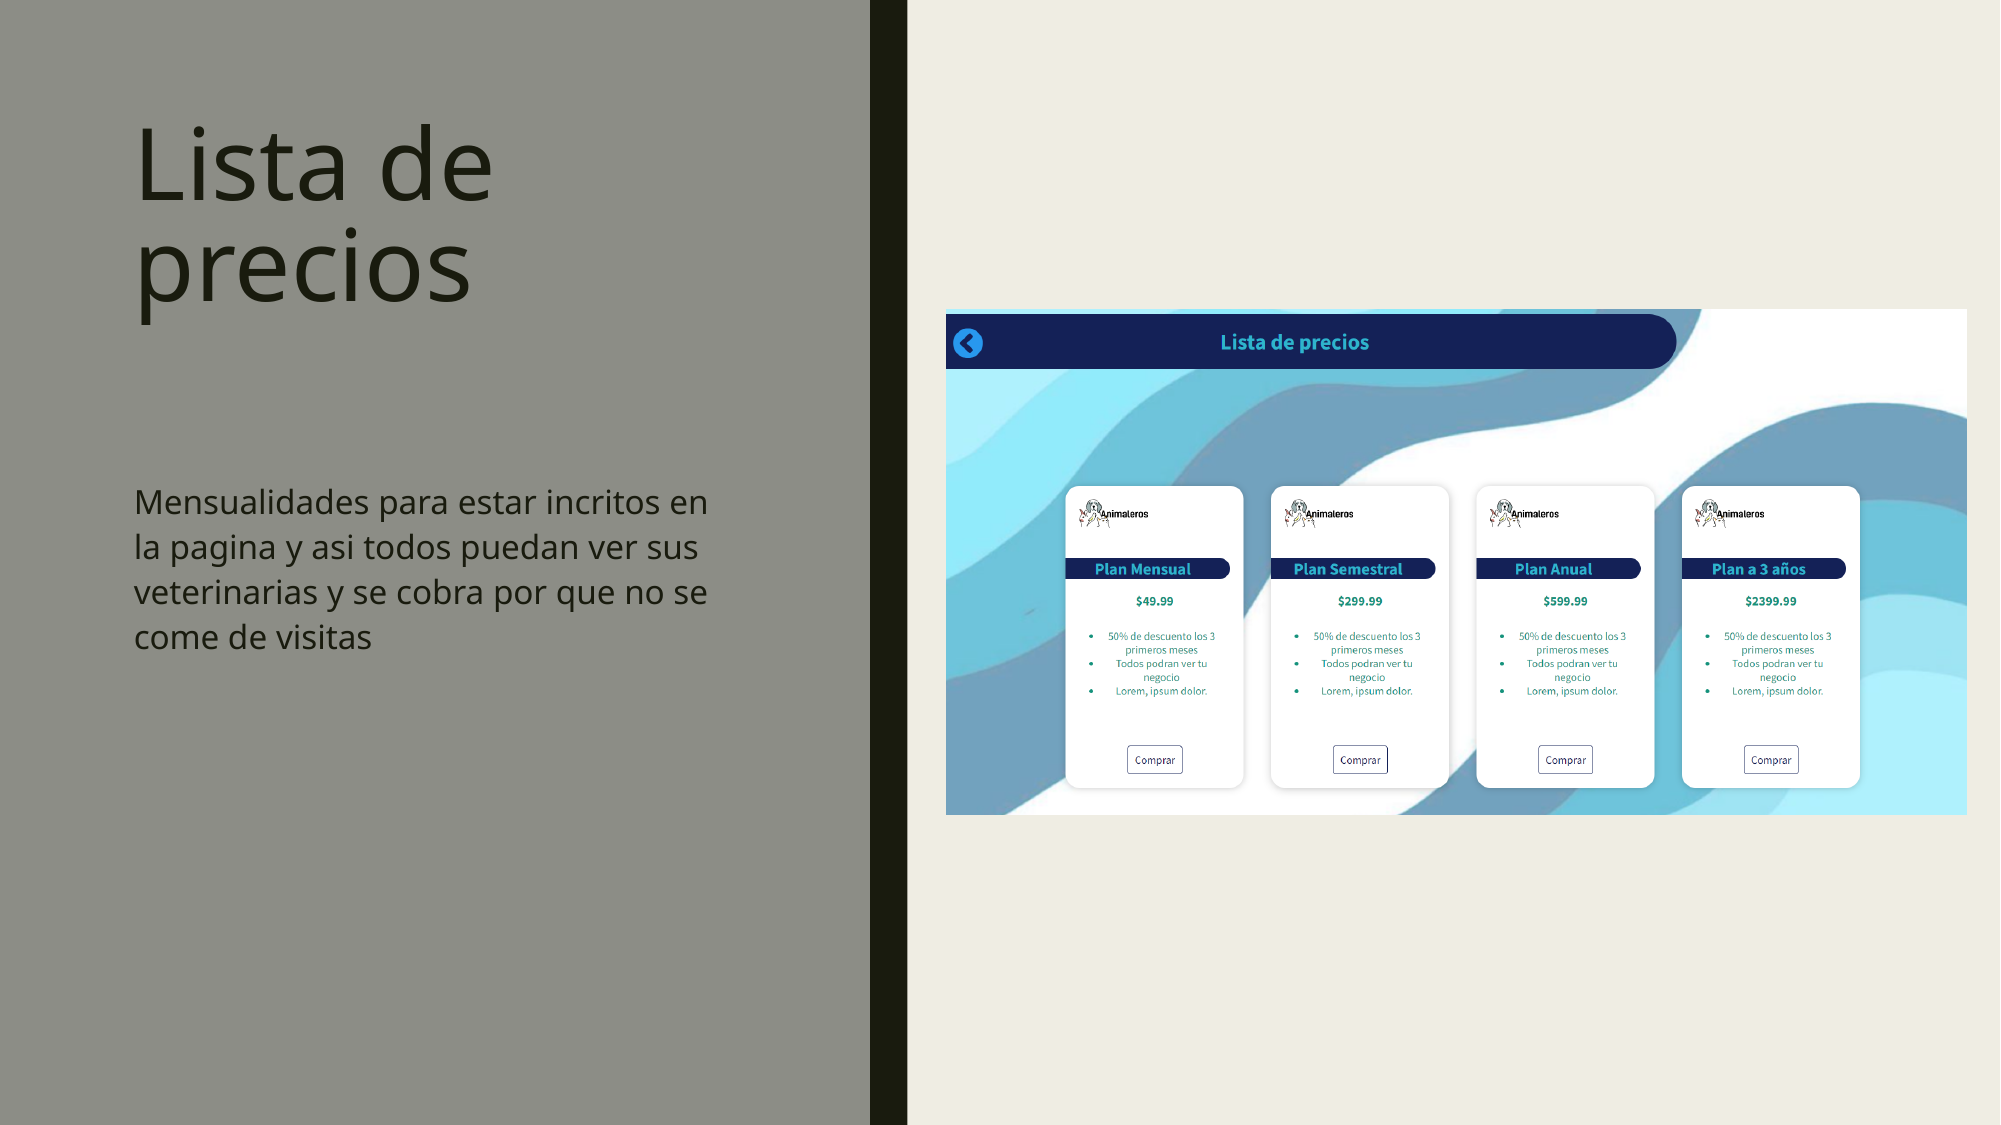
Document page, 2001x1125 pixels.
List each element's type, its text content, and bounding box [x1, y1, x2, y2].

list Mensualidades para estar incritos en la pagina y asi todos puedan ver sus veterinarias y se cobra por que no se come de visitas [118, 468, 752, 963]
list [946, 309, 1967, 815]
title Lista de precios [118, 112, 752, 467]
